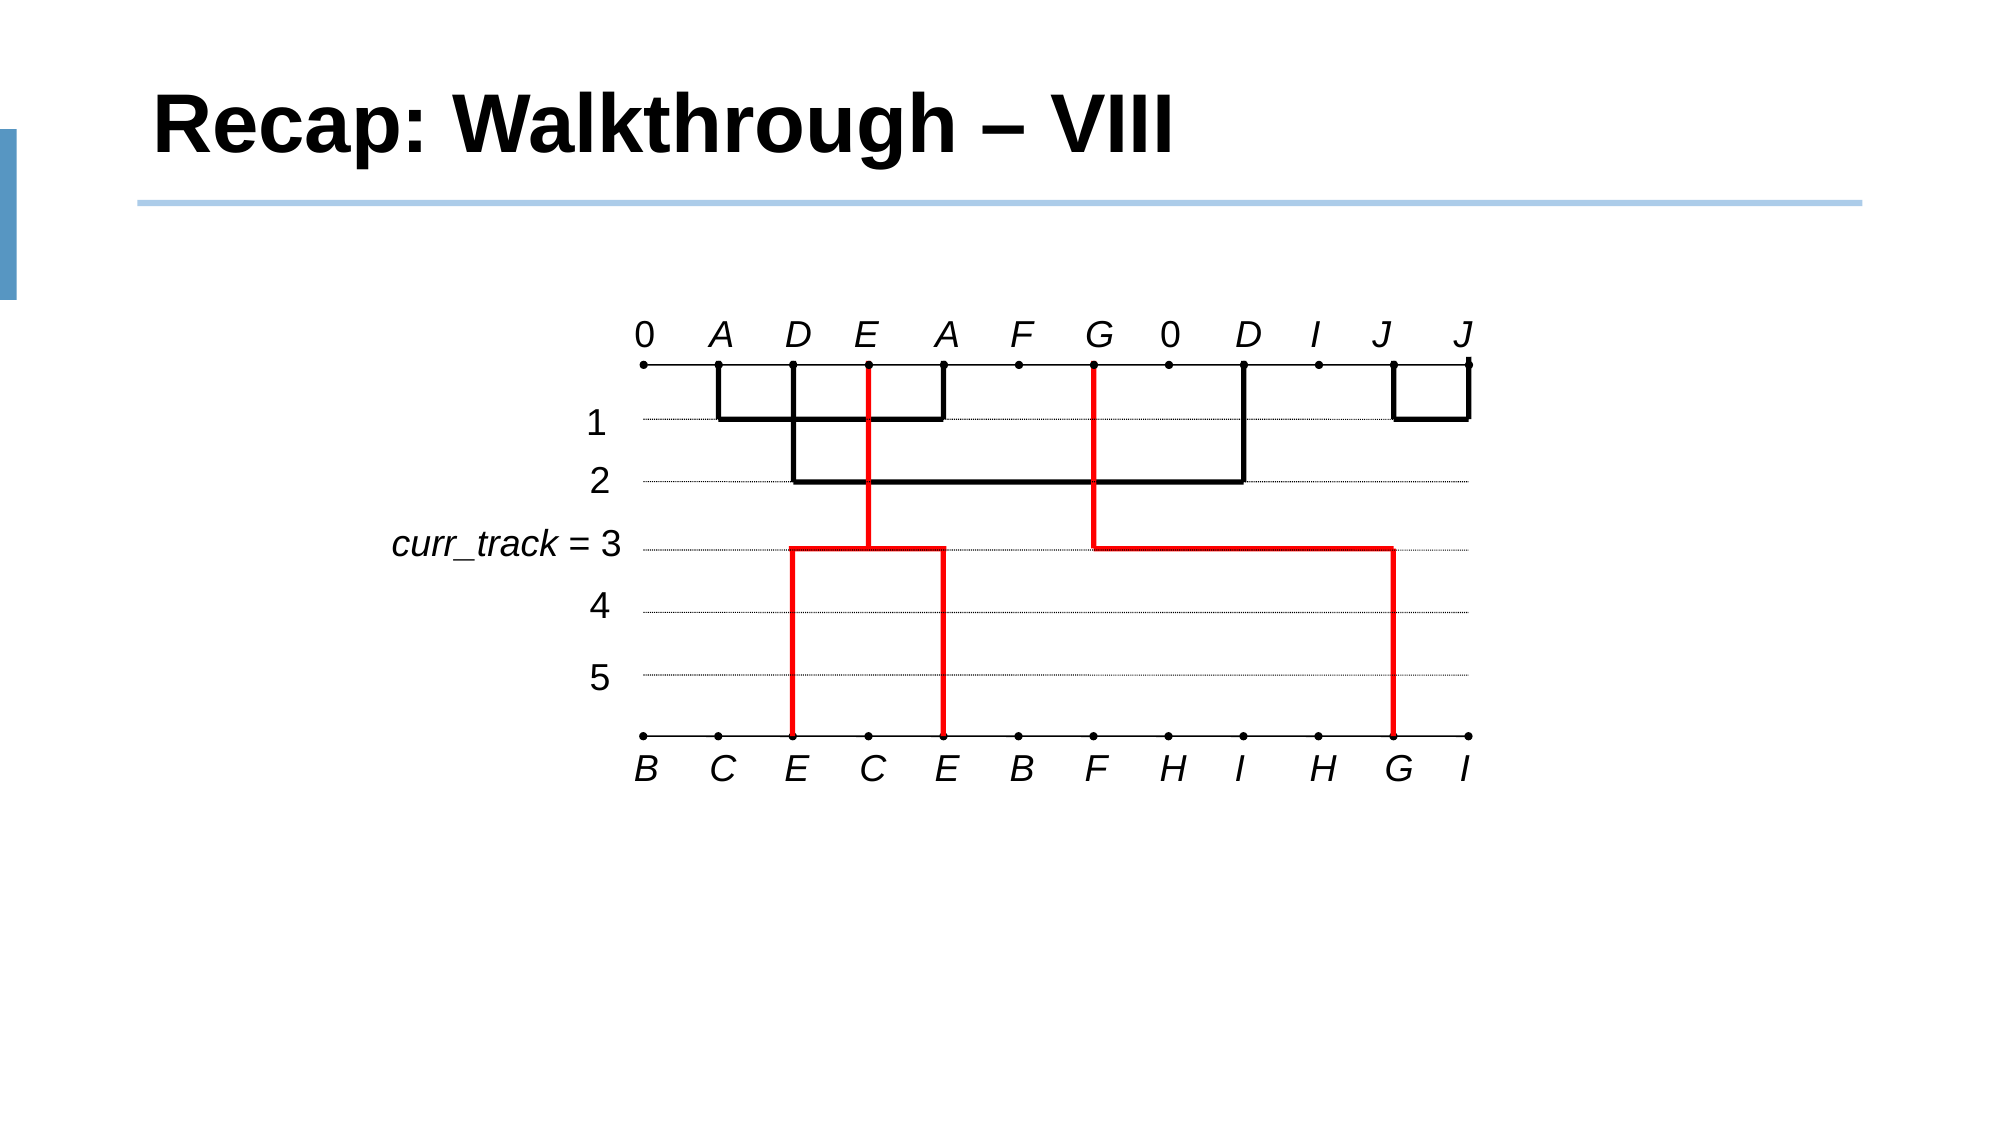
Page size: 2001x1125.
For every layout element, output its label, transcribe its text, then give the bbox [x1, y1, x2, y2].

text_box J [1437, 302, 1532, 364]
text_box I [1294, 302, 1356, 364]
text_box G [1069, 302, 1132, 364]
text_box 4 [521, 573, 627, 635]
text_box J [1356, 302, 1437, 364]
title Recap: Walkthrough – VIII [137, 42, 1863, 208]
text_box 1 [570, 389, 623, 448]
text_box 0 [1144, 302, 1207, 364]
text_box D [1219, 302, 1282, 364]
text_box 5 [521, 644, 627, 706]
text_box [617, 736, 1507, 798]
text_box 2 [521, 448, 627, 510]
text_box F [994, 302, 1057, 364]
text_box curr_track = 3 [365, 510, 638, 572]
text_box E [837, 302, 901, 364]
text_box D [768, 302, 832, 364]
text_box A [919, 302, 982, 364]
text_box 0 [618, 302, 681, 364]
text_box A [693, 302, 756, 364]
